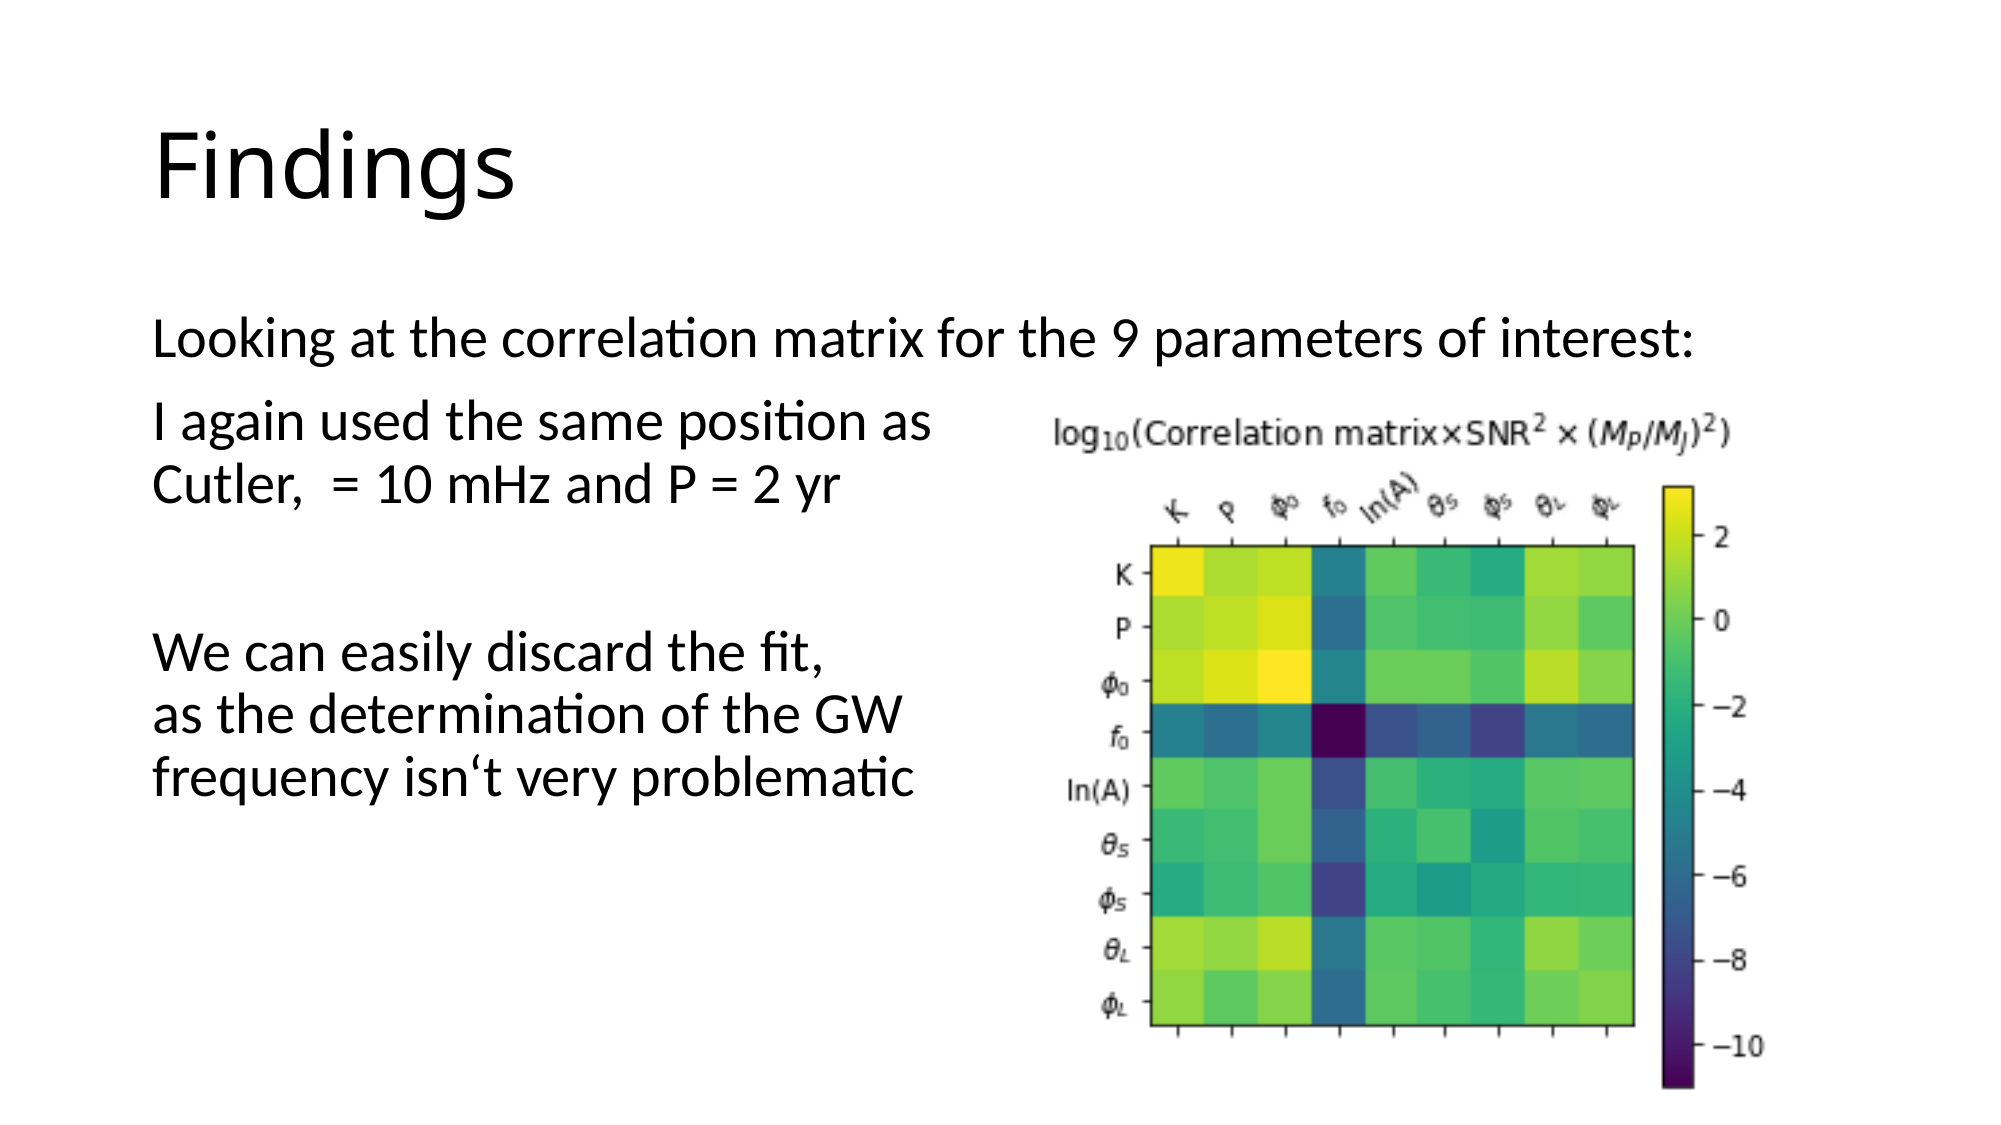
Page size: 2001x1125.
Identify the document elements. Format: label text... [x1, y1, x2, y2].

picture [1032, 392, 1787, 1107]
title Findings [137, 59, 1863, 278]
